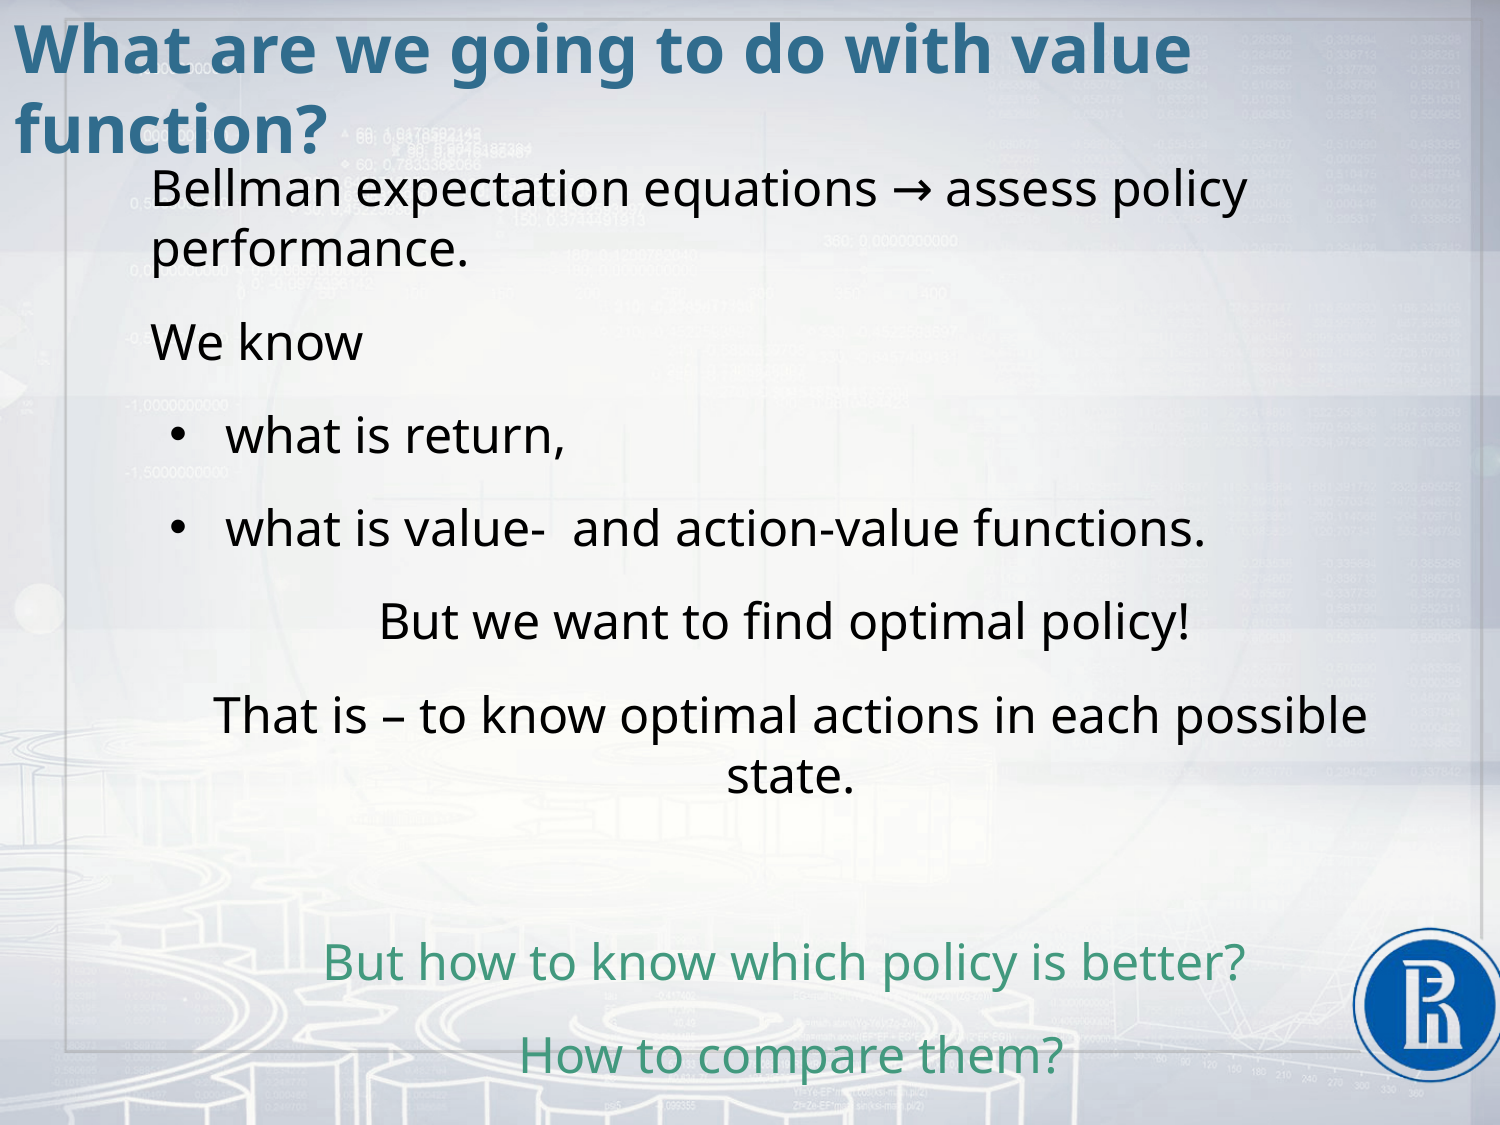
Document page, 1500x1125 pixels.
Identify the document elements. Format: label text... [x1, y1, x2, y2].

text_box What are we going to do with value function? [0, 0, 1500, 102]
text_box Bellman expectation equations → assess policy performance. We know what is return, what is value- and action-value functions. But we want to find optimal policy! That is – to know optimal actions in each possible state. But how to know which policy is better? How to compare them? [135, 149, 1447, 1091]
picture [0, 102, 1500, 1125]
